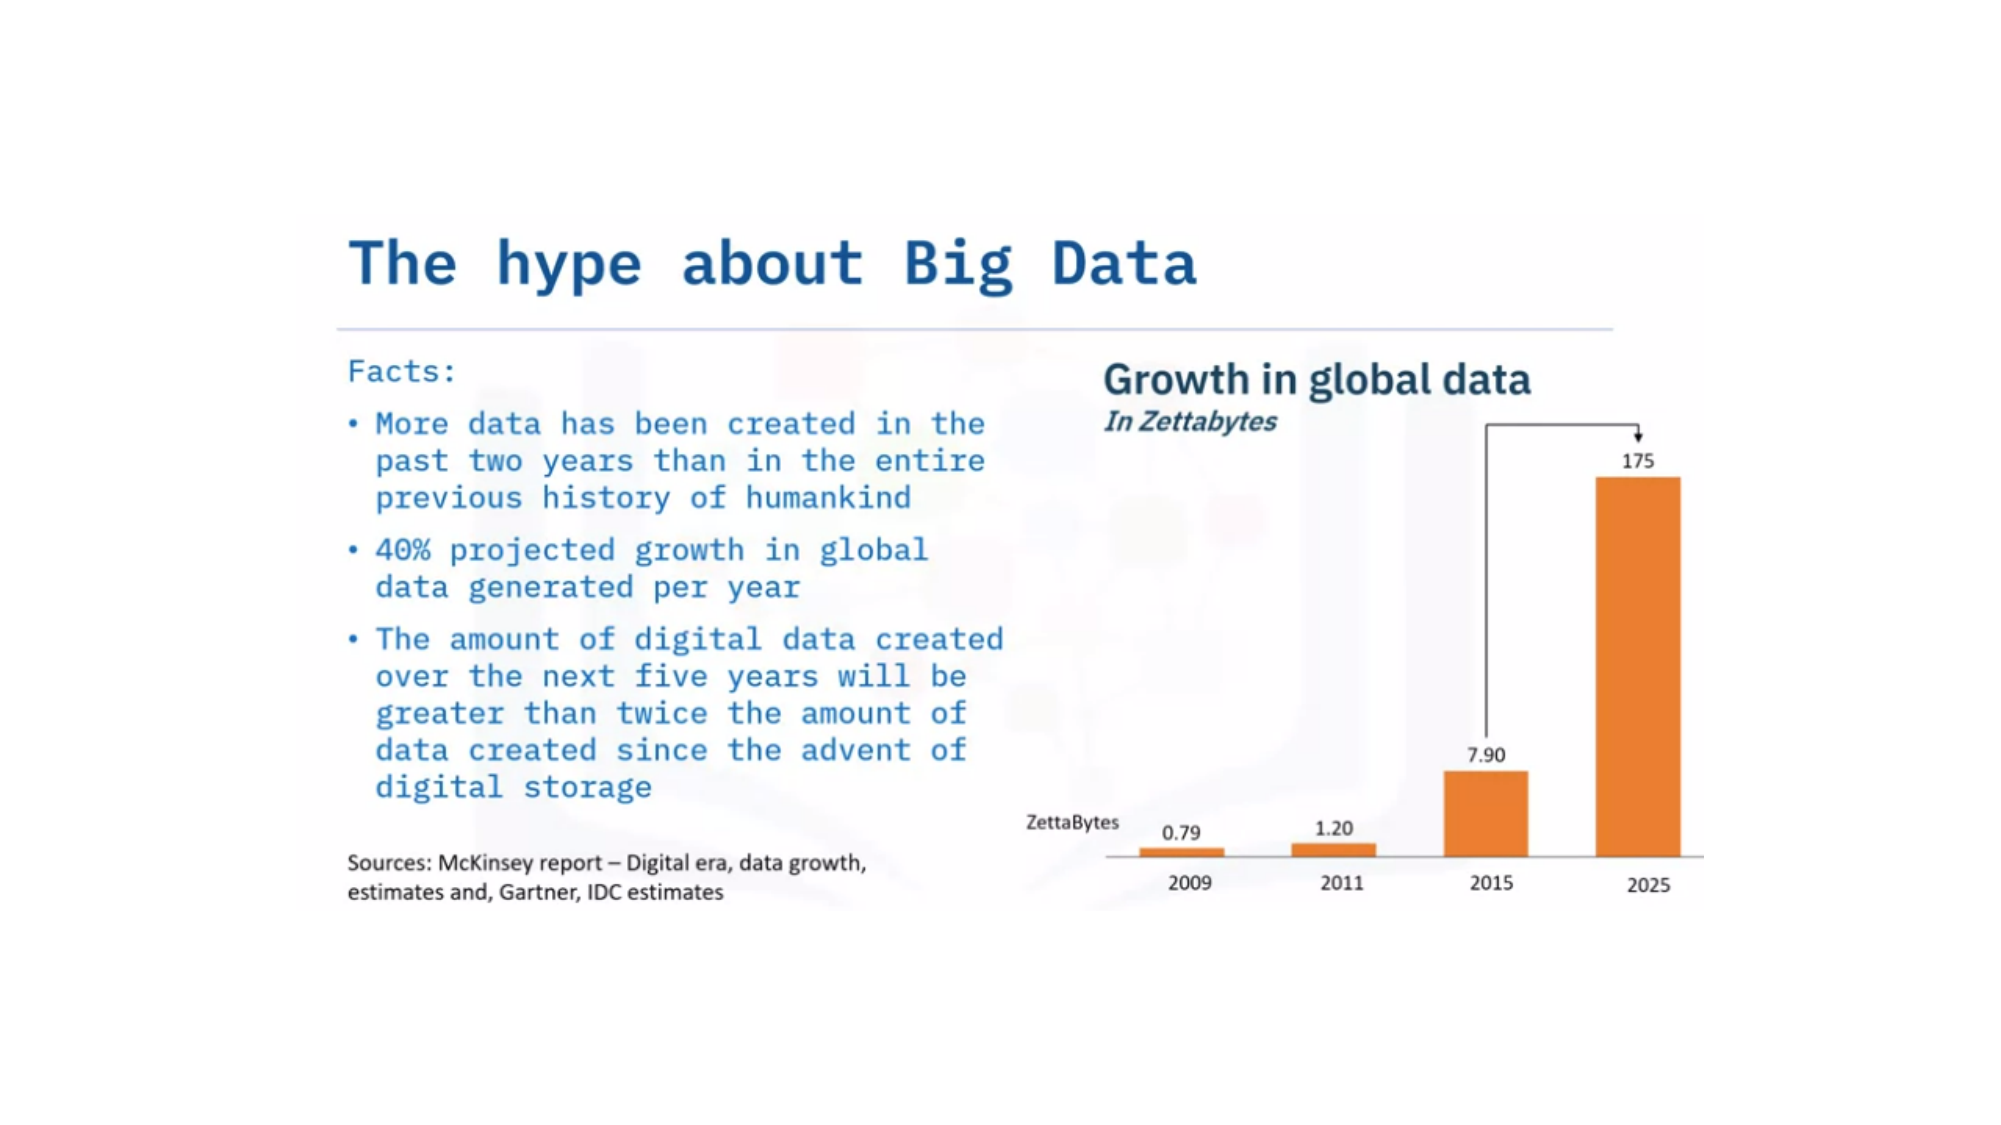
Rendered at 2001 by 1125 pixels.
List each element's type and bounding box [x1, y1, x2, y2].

picture [296, 213, 1704, 911]
